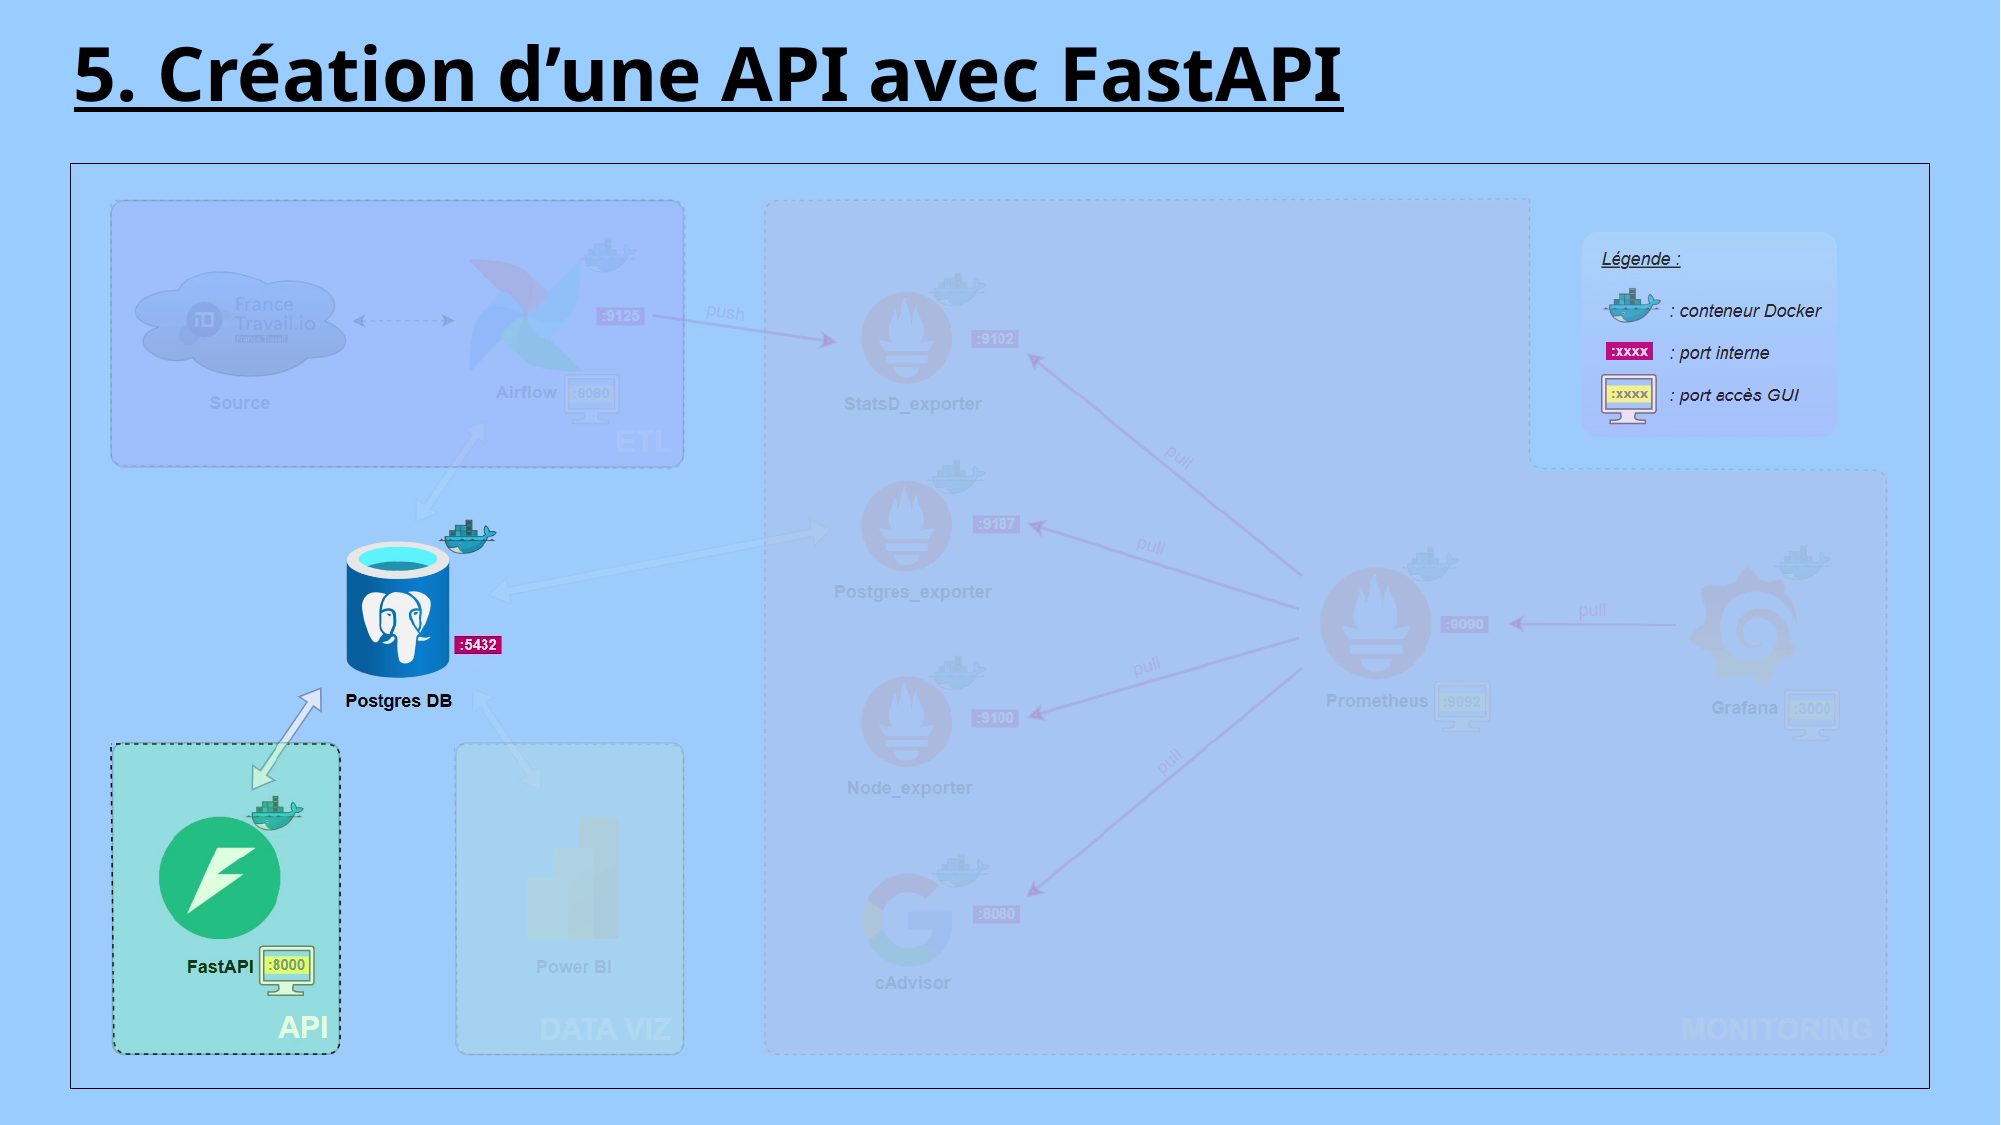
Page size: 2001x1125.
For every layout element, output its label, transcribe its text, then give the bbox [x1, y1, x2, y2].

picture [70, 163, 1930, 1089]
text_box 5. Création d’une API avec FastAPI [59, 19, 1907, 135]
